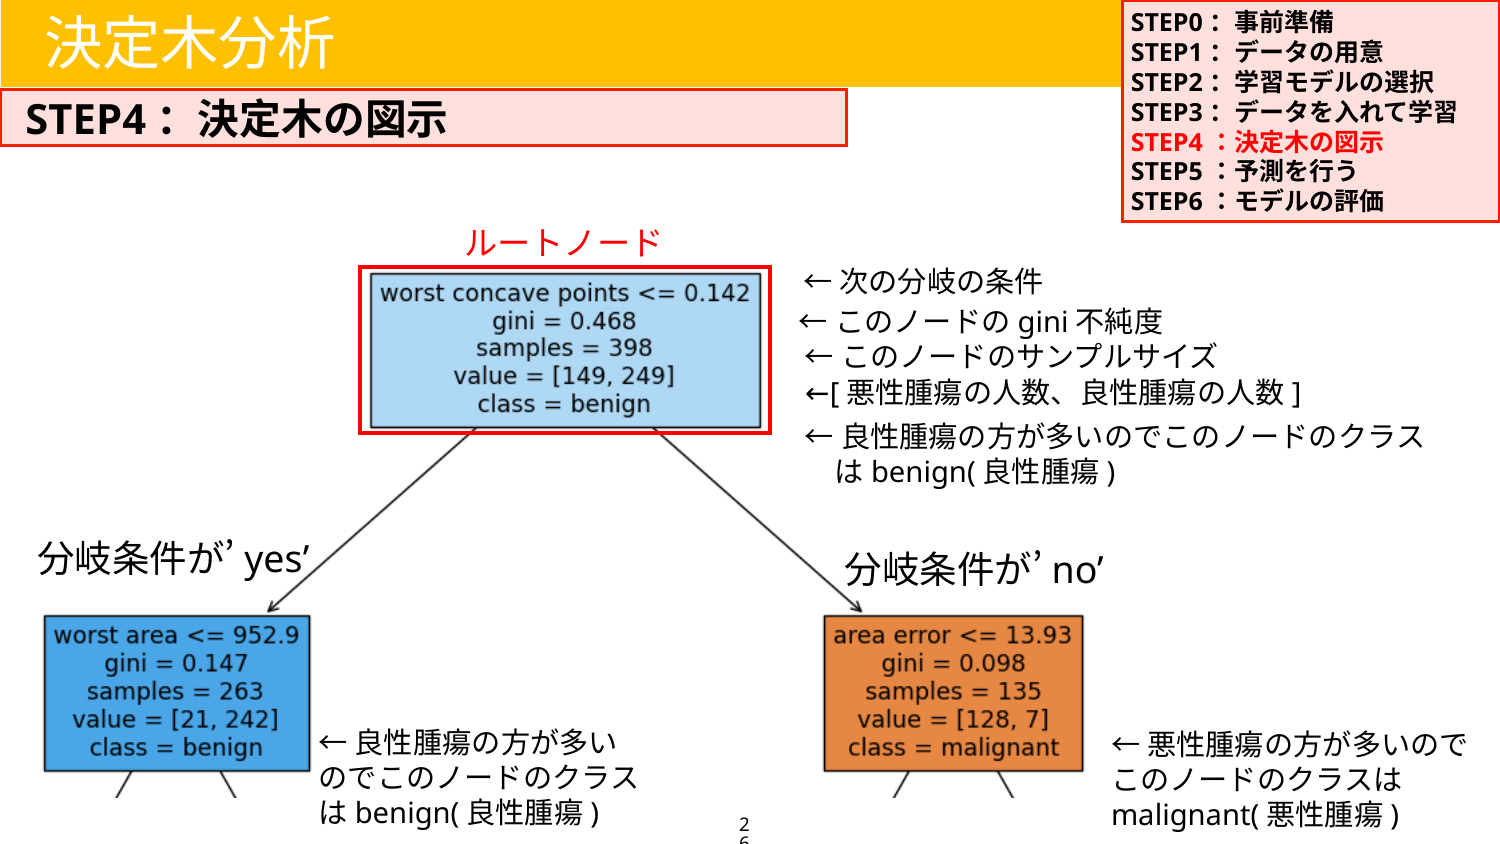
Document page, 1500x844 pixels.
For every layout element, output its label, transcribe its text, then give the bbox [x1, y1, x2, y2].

text_box 分岐条件が’no’ [1103, 537, 1113, 599]
text_box 決定木分析 [41, 3, 339, 80]
text_box [0, 0, 1122, 87]
picture [0, 254, 1103, 798]
text_box ←良性腫瘍の方が多いのでこのノードのクラスはbenign(良性腫瘍) [310, 798, 649, 838]
text_box ←このノードのgini不純度 [1103, 294, 1172, 330]
slide_number 26 [730, 804, 769, 844]
text_box ←悪性腫瘍の方が多いのでこのノードのクラスはmalignant(悪性腫瘍) [1102, 717, 1490, 840]
text_box STEP4：決定木の図示 [0, 89, 847, 146]
text_box STEP0：事前準備 STEP1：データの用意 STEP2：学習モデルの選択 STEP3：データを入れて学習 STEP4：決定木の図示 STEP5：予測を行う STEP6：モデルの評価 [1122, 0, 1500, 222]
text_box ←このノードのサンプルサイズ [1103, 330, 1228, 365]
text_box ←良性腫瘍の方が多いのでこのノードのクラス はbenign(良性腫瘍) [1103, 410, 1434, 497]
text_box ←[悪性腫瘍の人数、良性腫瘍の人数] [1103, 365, 1310, 410]
text_box ルートノード [455, 213, 673, 254]
